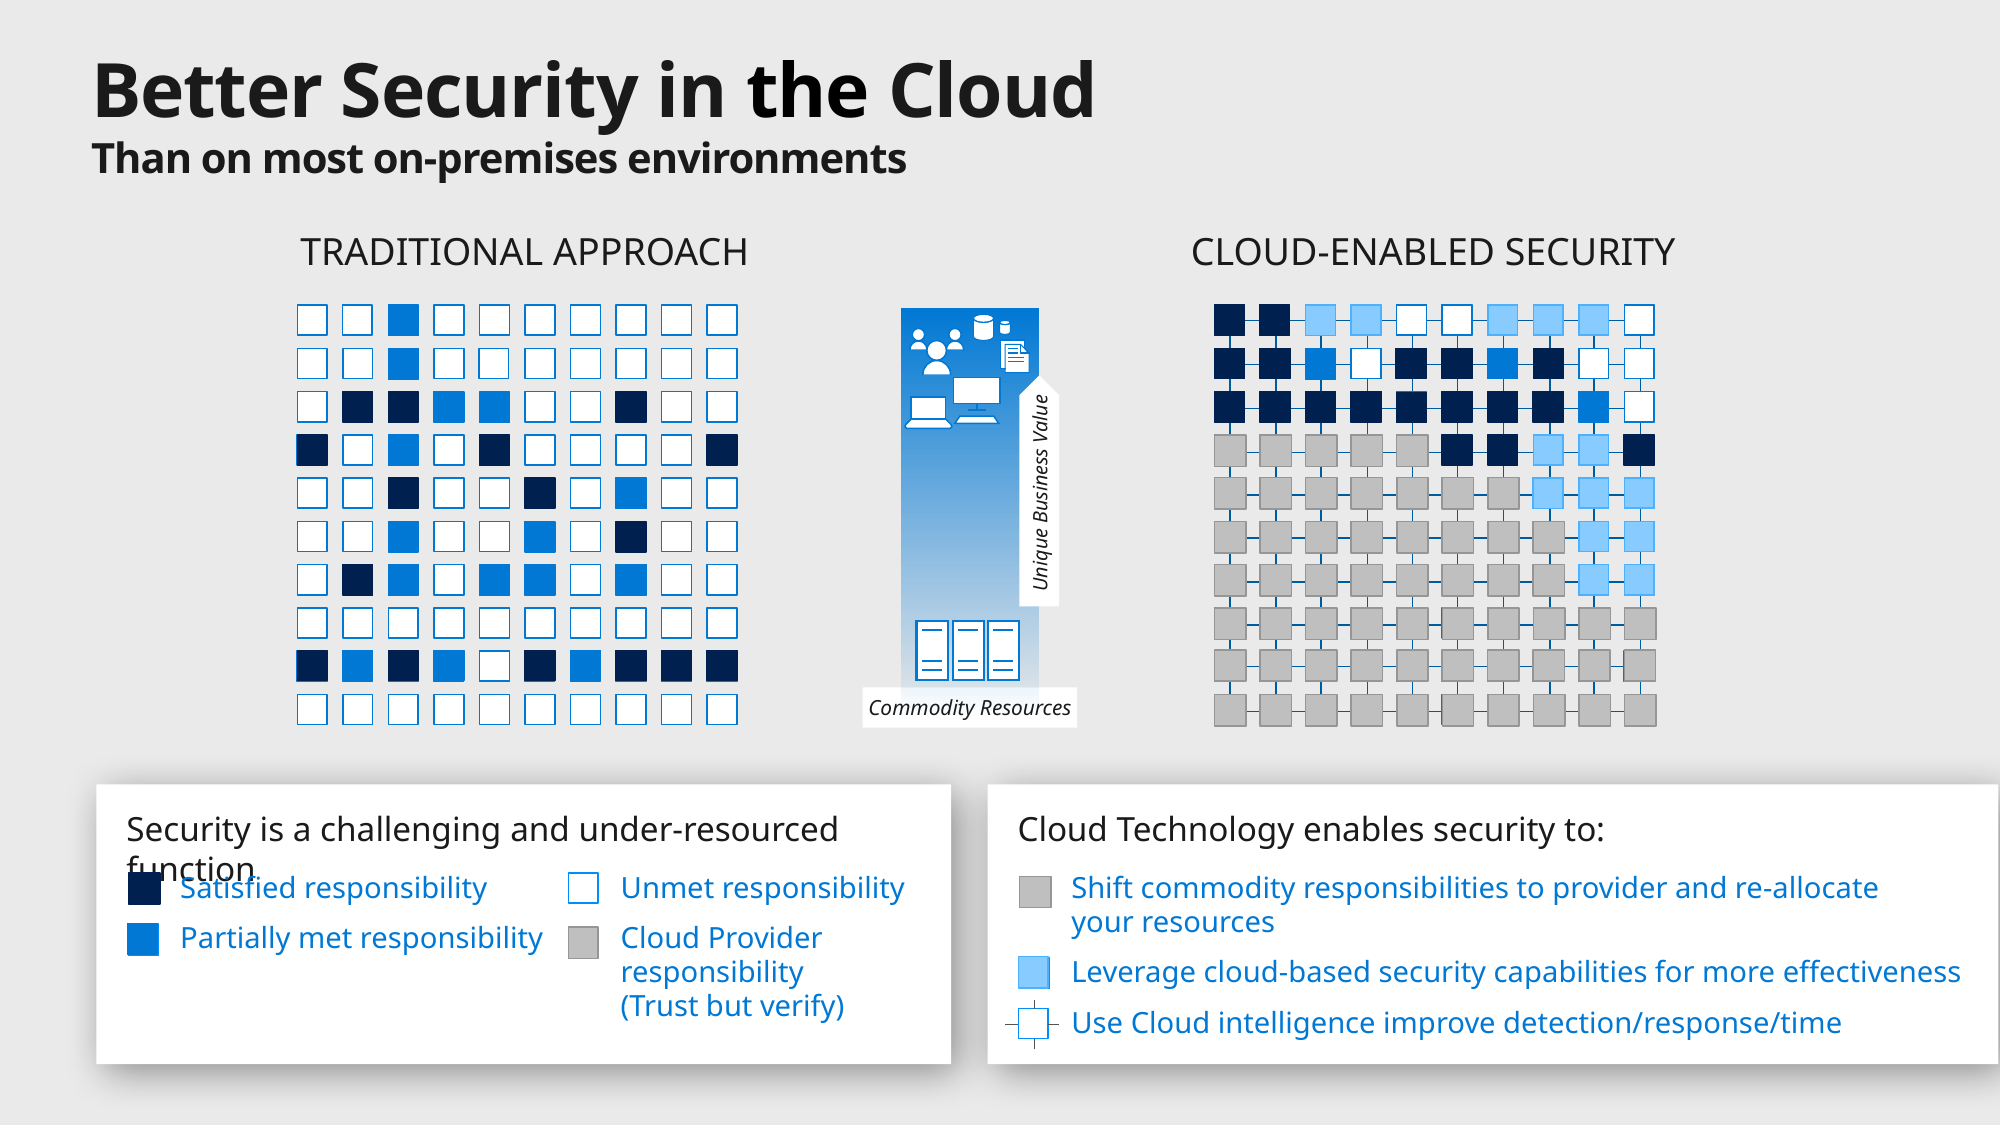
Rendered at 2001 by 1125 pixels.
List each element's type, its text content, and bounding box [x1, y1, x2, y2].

text_box Shift commodity responsibilities to provider and re-allocate your resources Leverage cloud-based security capabilities for more effectiveness Use Cloud intelligence improve detection/response/time [994, 869, 2000, 1065]
text_box Cloud Technology enables security to: [987, 784, 1999, 1065]
text_box [568, 926, 599, 959]
text_box Satisfied responsibility Partially met responsibility [103, 869, 637, 980]
text_box Unmet responsibility [544, 869, 944, 930]
text_box [568, 872, 599, 904]
text_box Commodity Resources [862, 687, 1078, 728]
text_box Security is a challenging and under-resourced function [96, 784, 952, 1065]
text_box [1018, 956, 1050, 989]
text_box Cloud Provider responsibility (Trust but verify) [544, 930, 944, 1047]
text_box CLOUD-ENABLED SECURITY [1176, 220, 1691, 281]
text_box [1004, 1000, 1060, 1050]
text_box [1214, 434, 1657, 727]
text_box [296, 304, 738, 725]
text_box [127, 923, 159, 956]
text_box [900, 307, 1060, 717]
text_box TRADITIONAL APPROACH [285, 220, 765, 281]
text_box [1214, 304, 1655, 434]
text_box [128, 872, 161, 905]
title Better Security in the Cloud Than on most on-premises environments [91, 42, 1899, 184]
text_box [1019, 876, 1052, 908]
